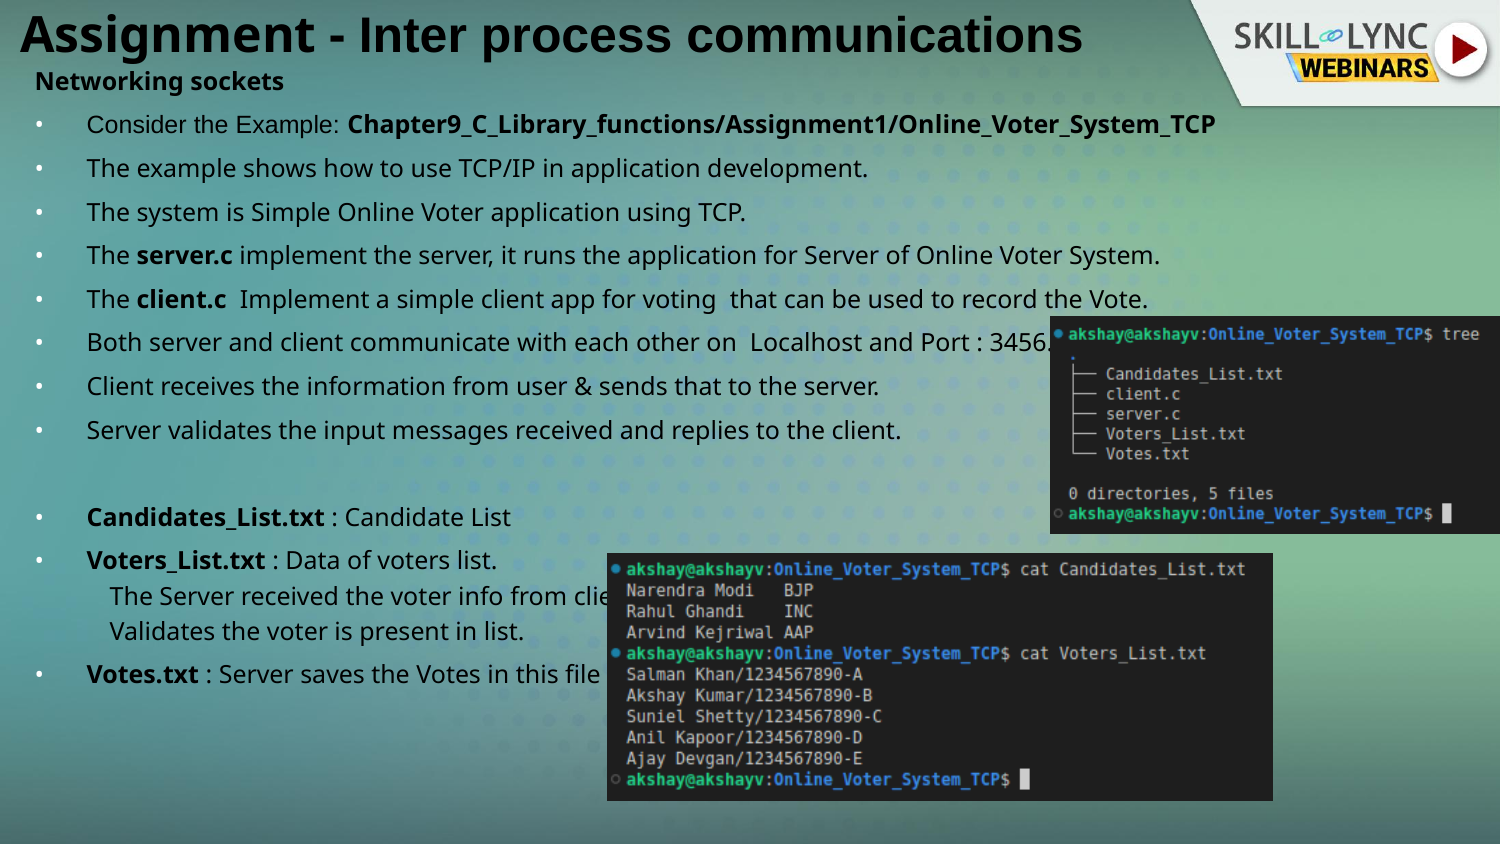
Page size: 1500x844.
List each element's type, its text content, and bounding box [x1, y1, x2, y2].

picture [0, 0, 1500, 844]
list Networking sockets Consider the Example: Chapter9_C_Library_functions/Assignment1/Online_Voter_System_TCP The example shows how to use TCP/IP in application development. The system is Simple Online Voter application using TCP. The server.c implement the server, it runs the application for Server of Online Voter System. The client.c Implement a simple client app for voting that can be used to record the Vote. Both server and client communicate with each other on Localhost and Port : 3456. Client receives the information from user & sends that to the server. Server validates the input messages received and replies to the client. Candidates_List.txt : Candidate List Voters_List.txt : Data of voters list. The Server received the voter info from client. Validates the voter is present in list. Votes.txt : Server saves the Votes in this file [0, 63, 1388, 753]
text_box Assignment - Inter process communications [8, 8, 1303, 64]
